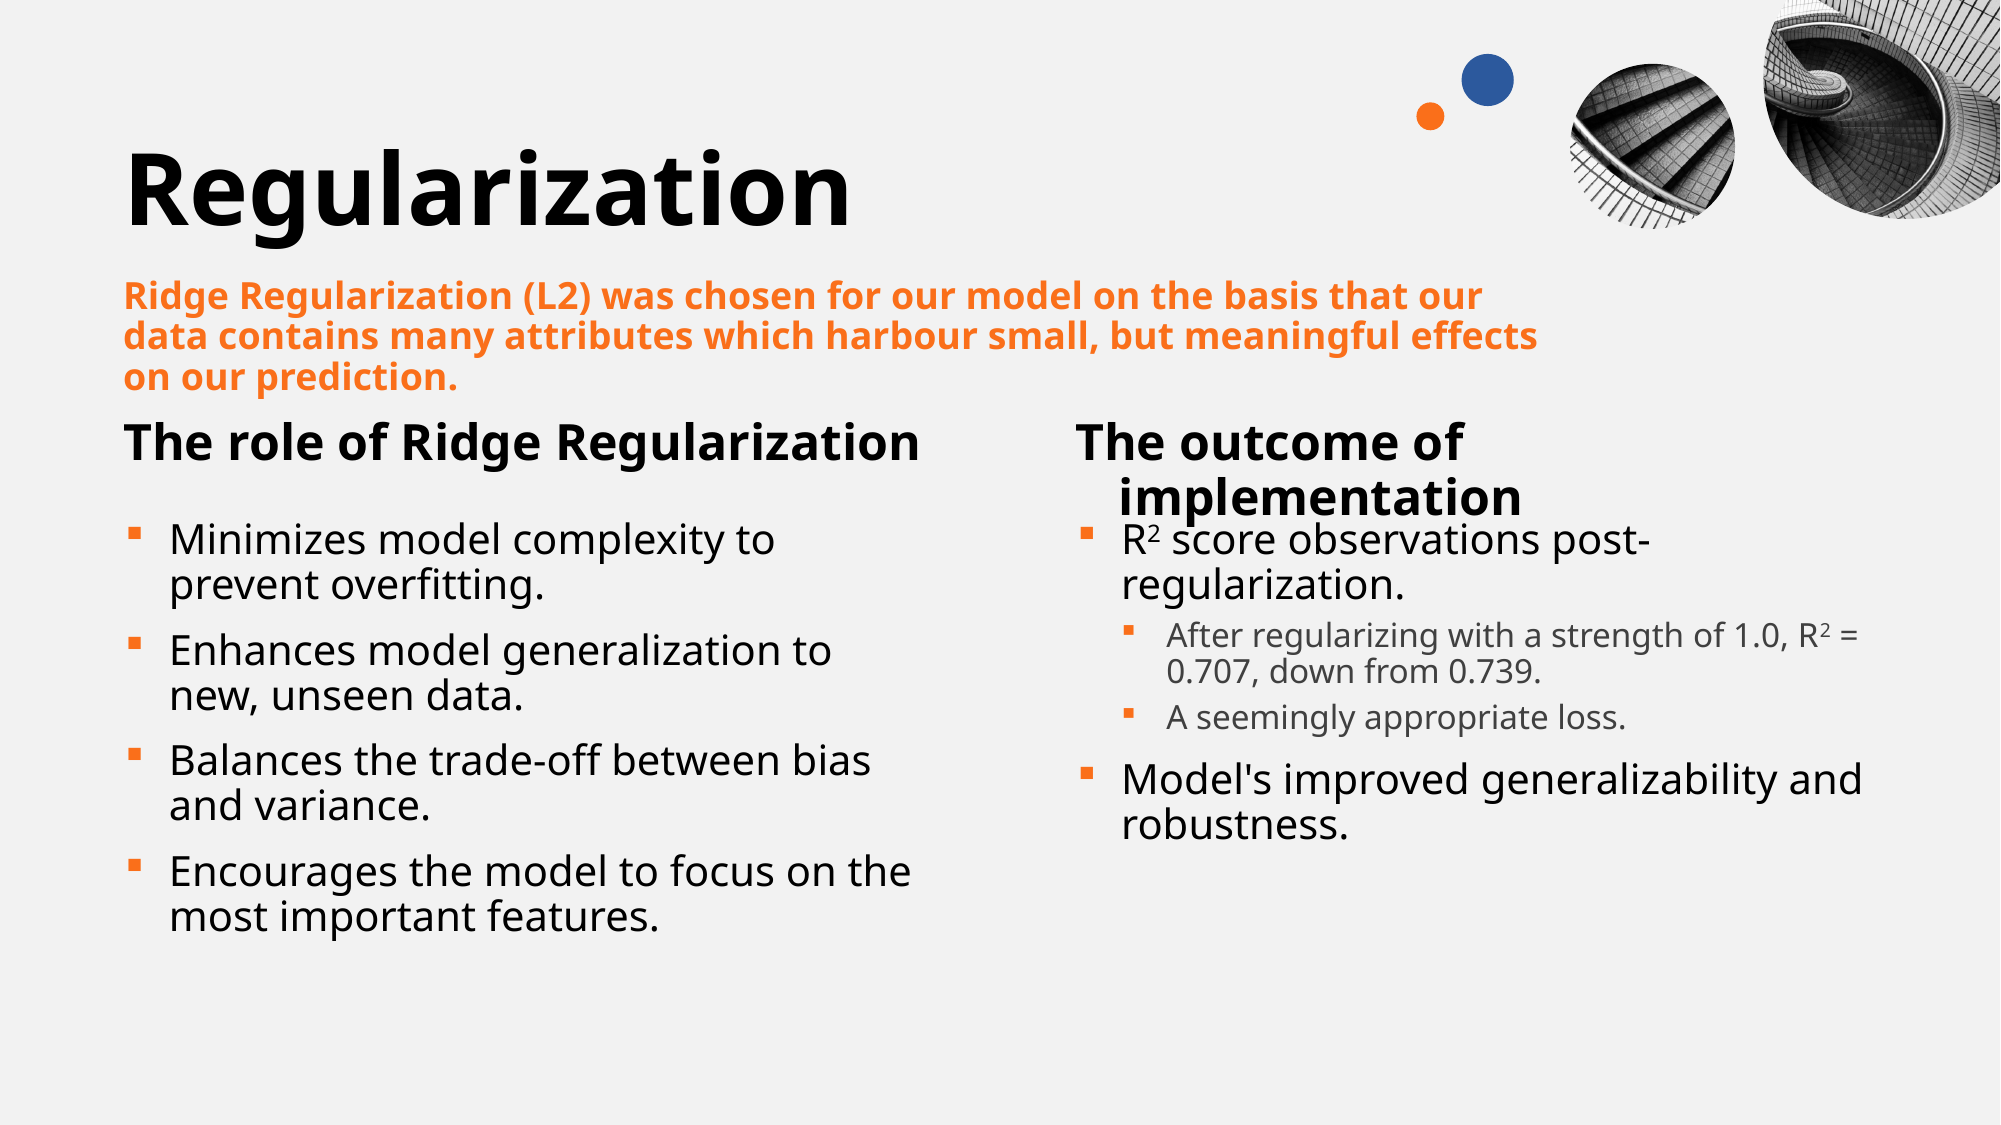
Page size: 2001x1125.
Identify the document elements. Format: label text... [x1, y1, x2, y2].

list The role of Ridge Regularization [108, 409, 942, 482]
list The outcome of implementation [1060, 410, 1894, 483]
list R2 score observations post-regularization. After regularizing with a strength of 1.0, R2 = 0.707, down from 0.739. A seemingly appropriate loss. Model's improved generalizability and robustness. [1062, 511, 1894, 993]
text_box Ridge Regularization (L2) was chosen for our model on the basis that our data contains many attributes which harbour small, but meaningful effects on our prediction. [108, 269, 1582, 406]
list Minimizes model complexity to prevent overfitting. Enhances model generalization to new, unseen data. Balances the trade-off between bias and variance. Encourages the model to focus on the most important features. [110, 510, 942, 993]
title Regularization [108, 132, 1582, 269]
picture [1570, 0, 2000, 229]
